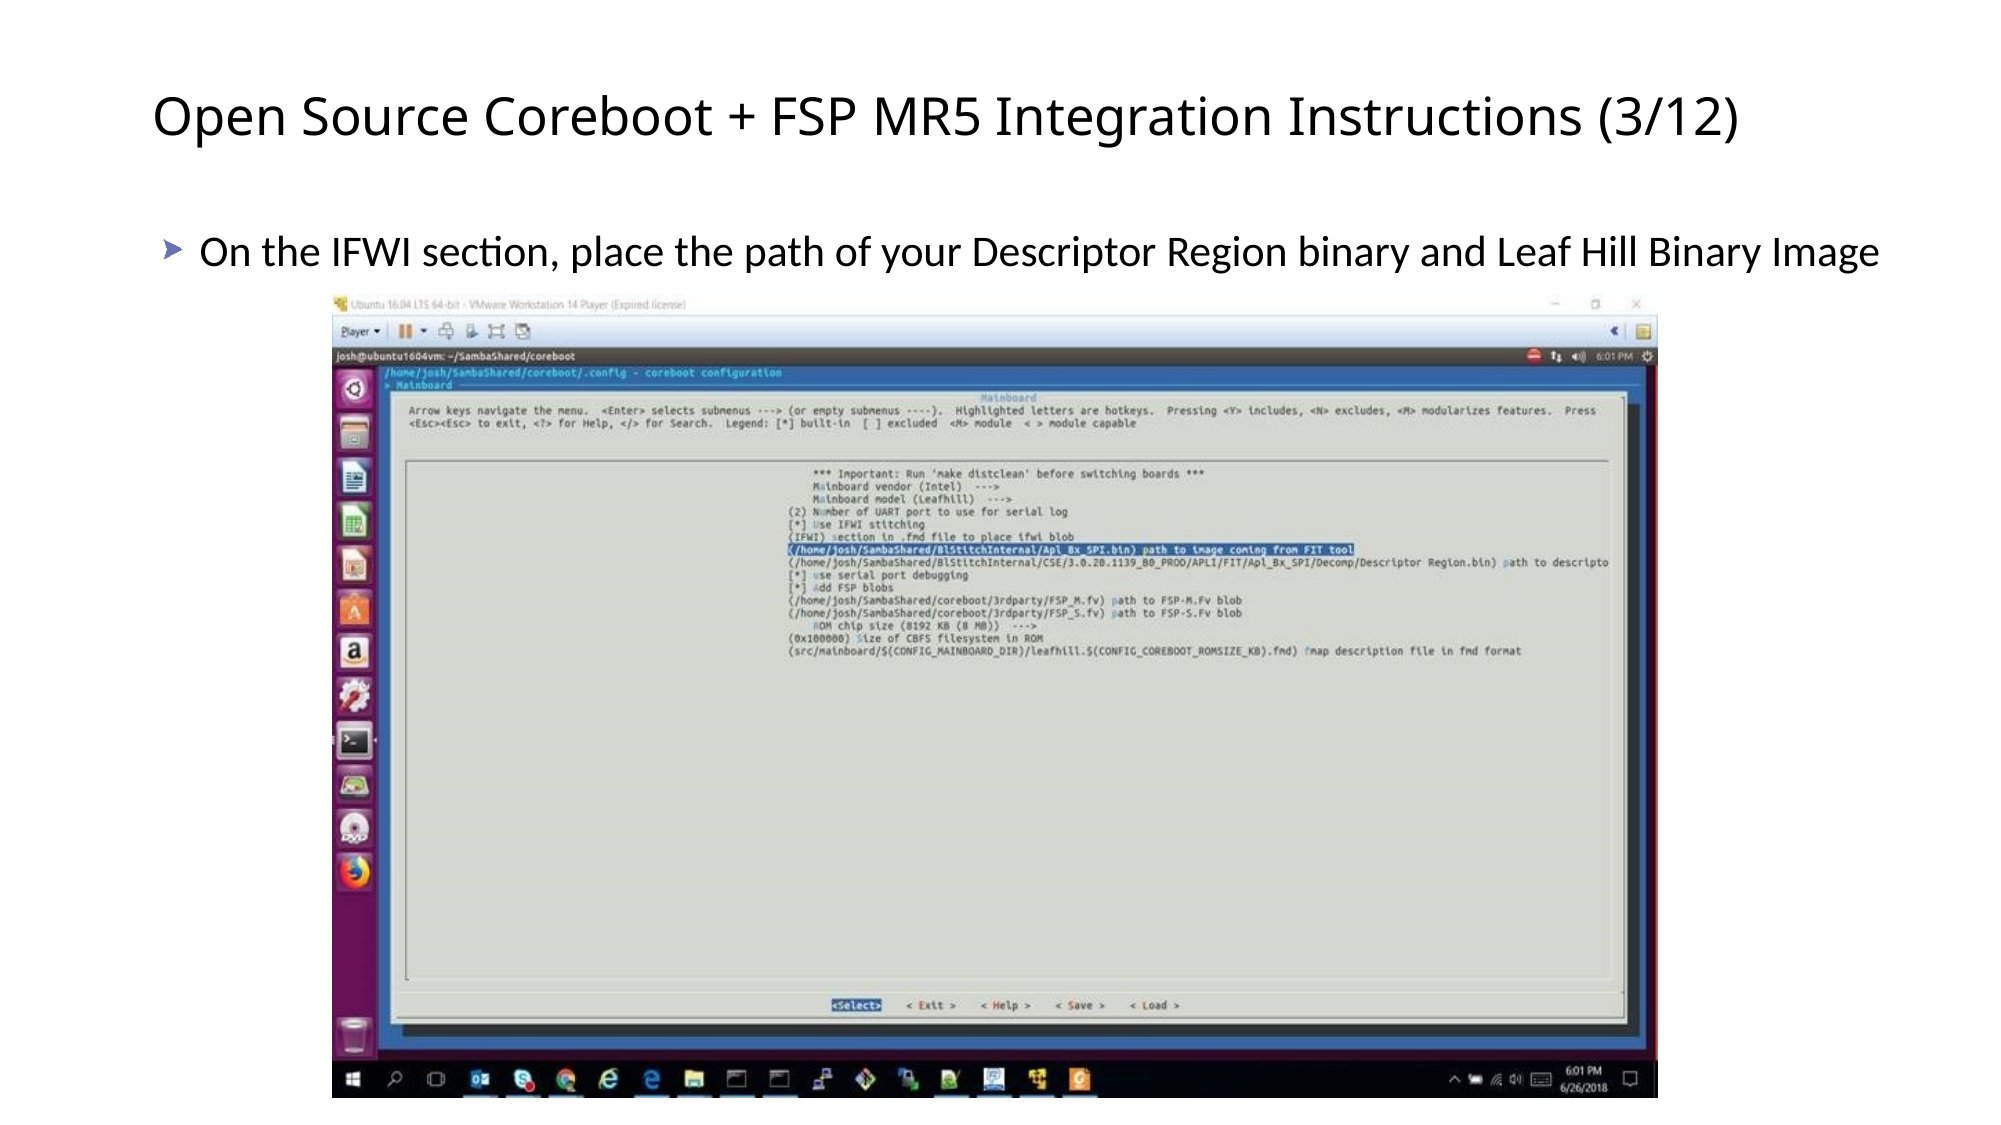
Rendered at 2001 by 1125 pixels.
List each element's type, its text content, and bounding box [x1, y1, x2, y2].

title Open Source Coreboot + FSP MR5 Integration Instructions (3/12) [137, 60, 1863, 178]
picture [332, 294, 1658, 1098]
picture [152, 228, 194, 270]
list On the IFWI section, place the path of your Descriptor Region binary and Leaf Hill Binary Image [137, 189, 1934, 350]
